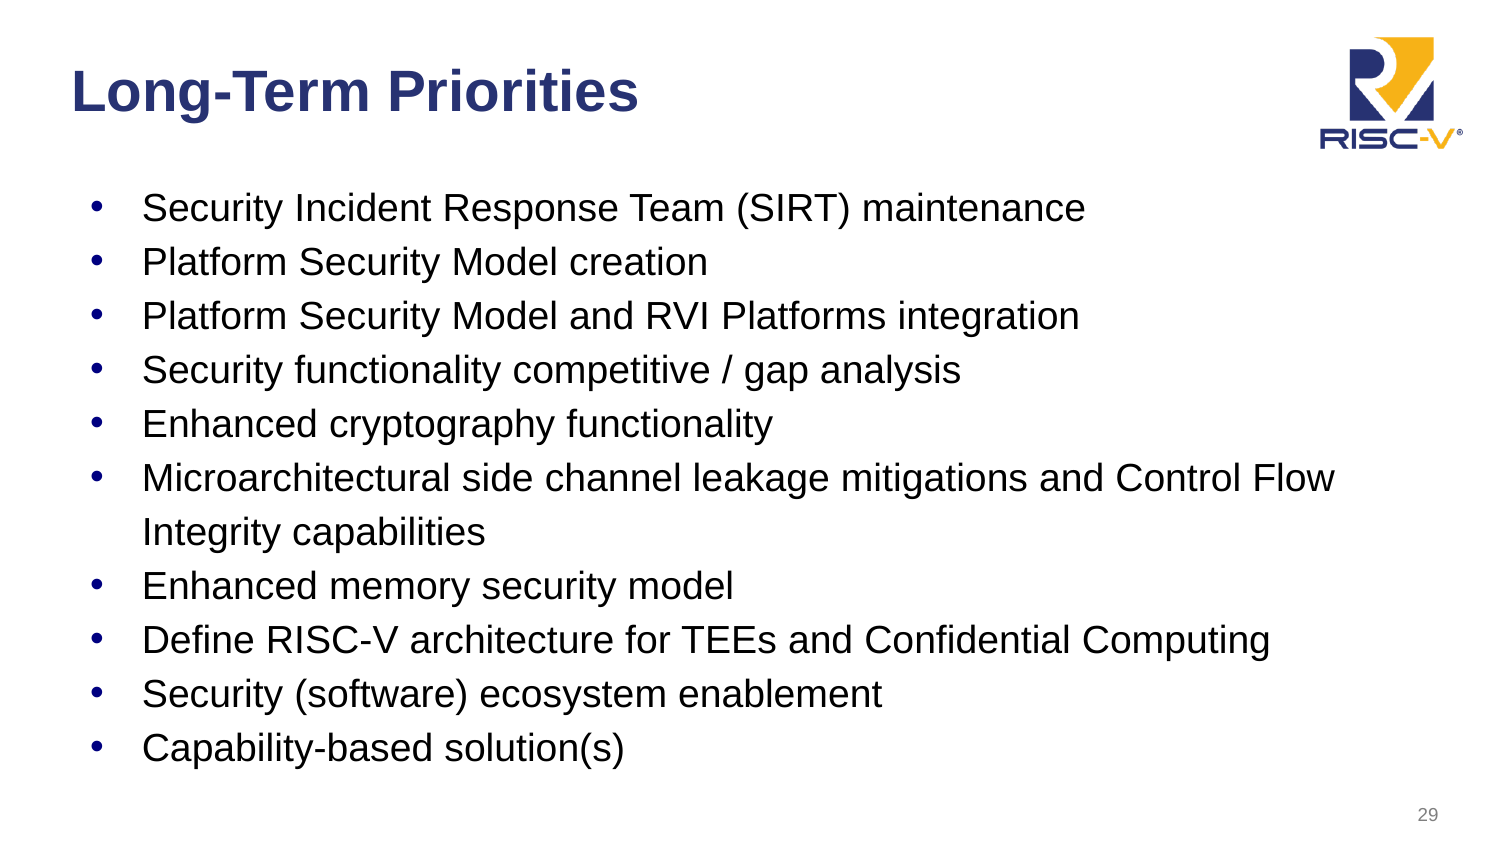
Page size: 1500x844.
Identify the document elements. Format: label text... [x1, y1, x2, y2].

picture [1320, 37, 1463, 149]
title Long-Term Priorities [60, 35, 1375, 148]
slide_number 29 [1100, 793, 1450, 831]
list Security Incident Response Team (SIRT) maintenance Platform Security Model creation Platform Security Model and RVI Platforms integration Security functionality competitive / gap analysis Enhanced cryptography functionality Microarchitectural side channel leakage mitigations and Control Flow Integrity capabilities Enhanced memory security model Define RISC-V architecture for TEEs and Confidential Computing Security (software) ecosystem enablement Capability-based solution(s) [60, 169, 1450, 779]
